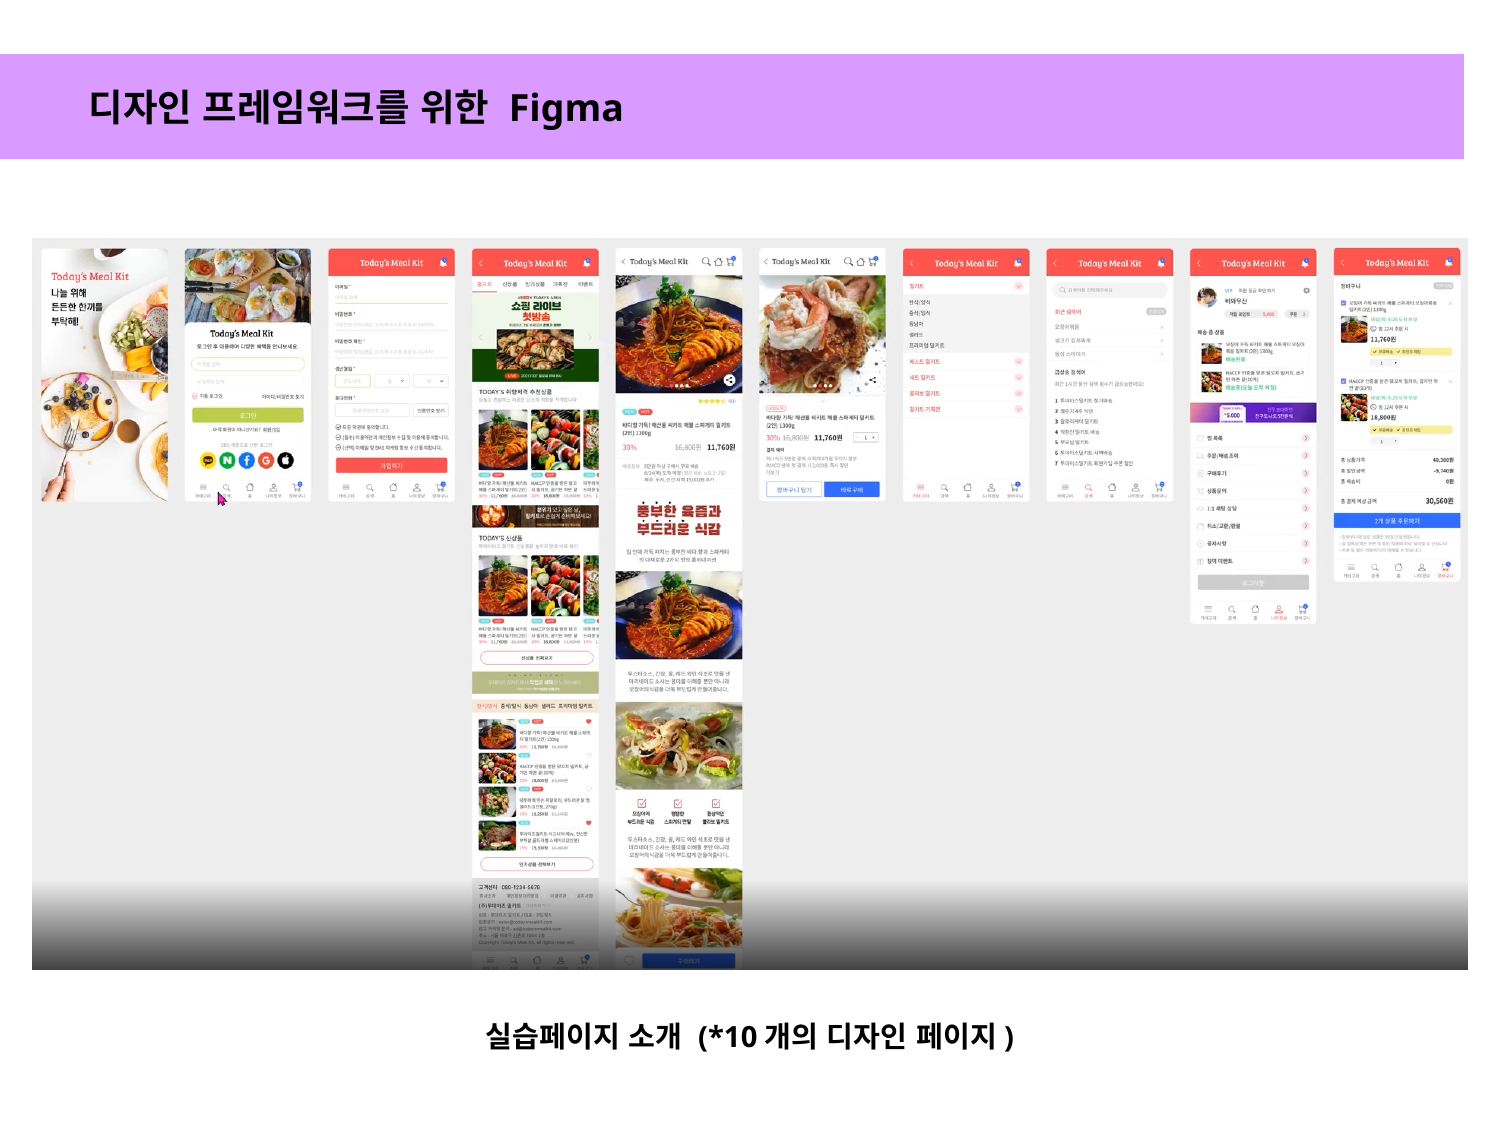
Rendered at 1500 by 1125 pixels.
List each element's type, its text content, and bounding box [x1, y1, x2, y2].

text_box 실습페이지 소개 (*10개의 디자인 페이지) [79, 1011, 1421, 1061]
picture [32, 238, 1468, 971]
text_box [0, 53, 1465, 160]
